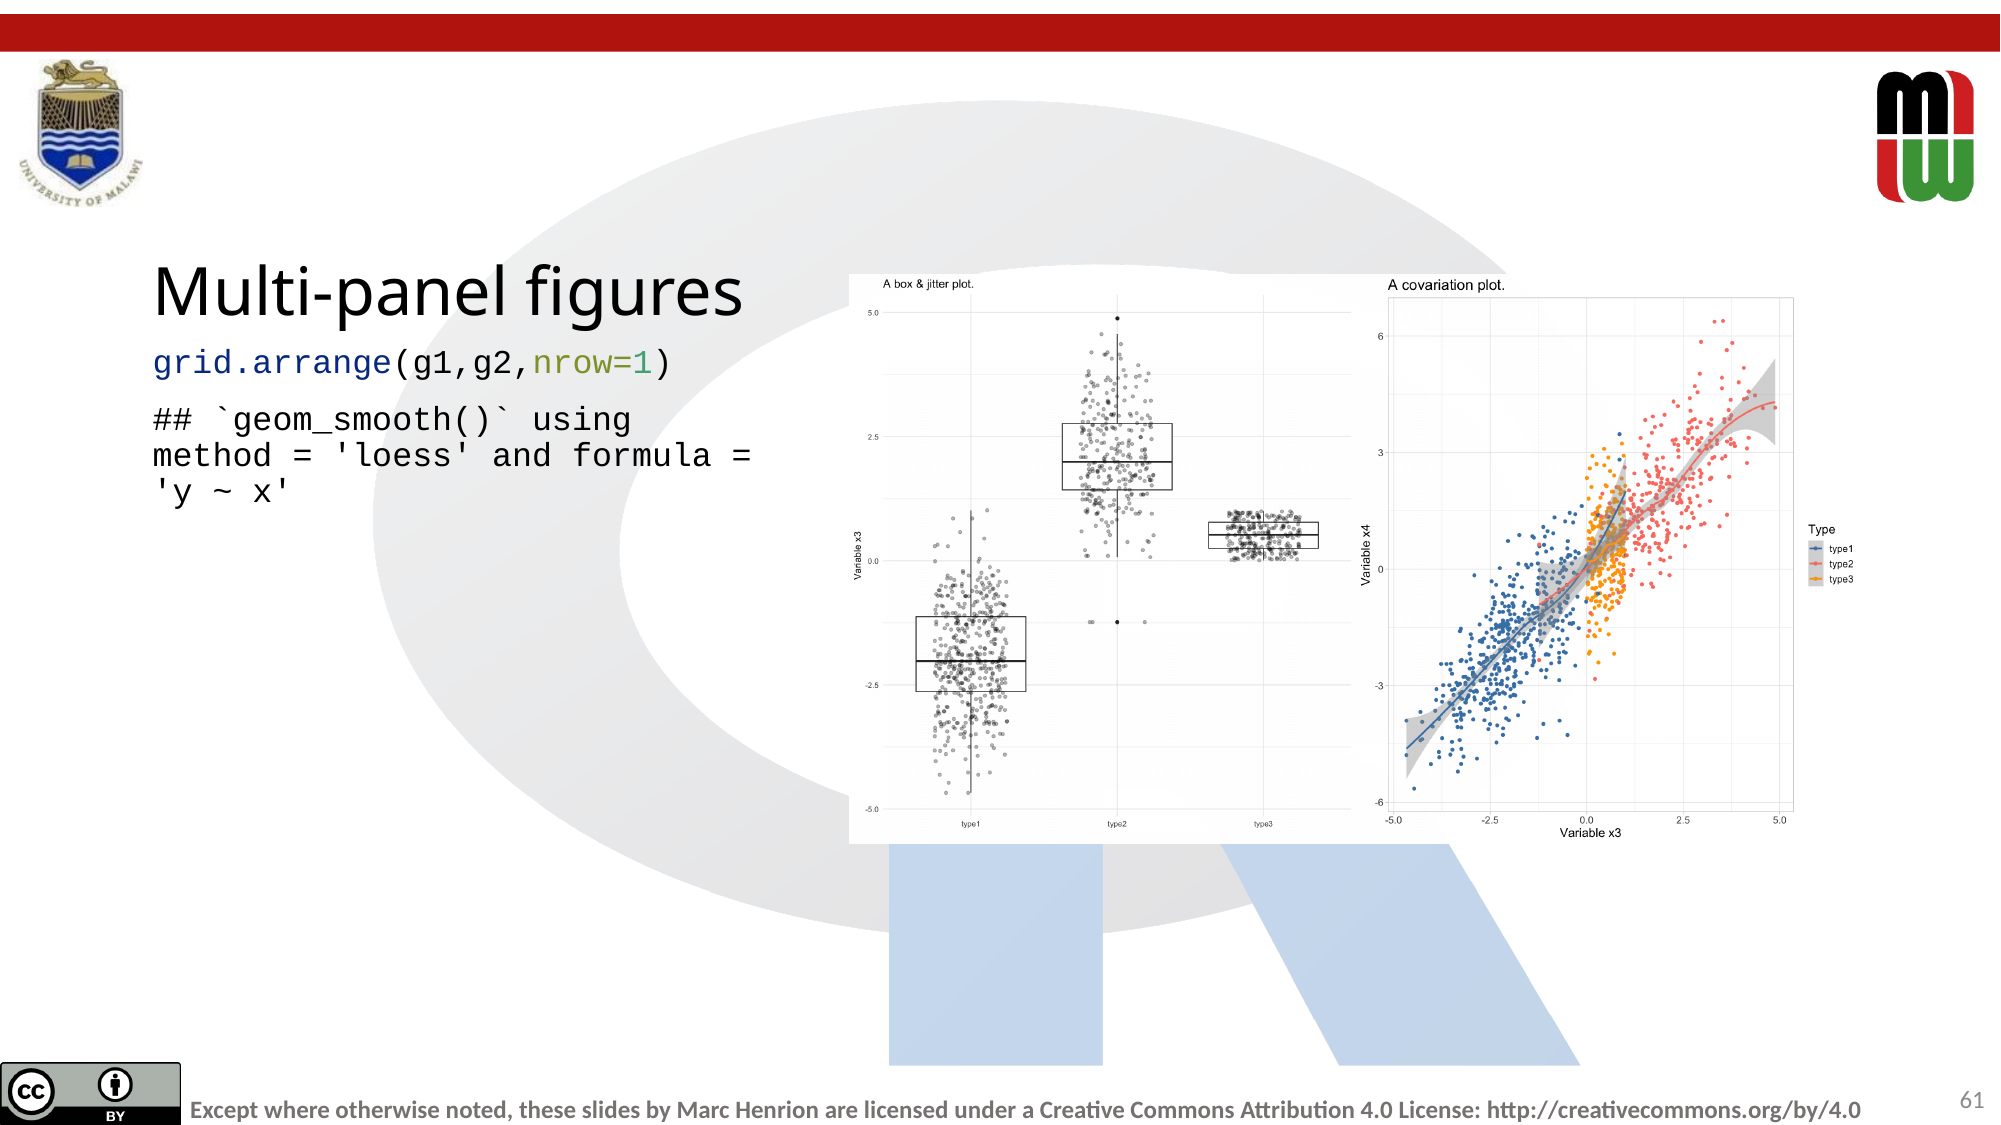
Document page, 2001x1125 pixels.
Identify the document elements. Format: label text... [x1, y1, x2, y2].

title Multi-panel figures [137, 75, 783, 337]
slide_number 61 [1550, 1073, 2000, 1125]
picture [0, 1062, 181, 1125]
list grid.arrange(g1,g2,nrow=1) ## `geom_smooth()` using method = 'loess' and formula = 'y ~ x' [137, 337, 783, 963]
picture [19, 59, 143, 207]
picture [849, 274, 1863, 844]
